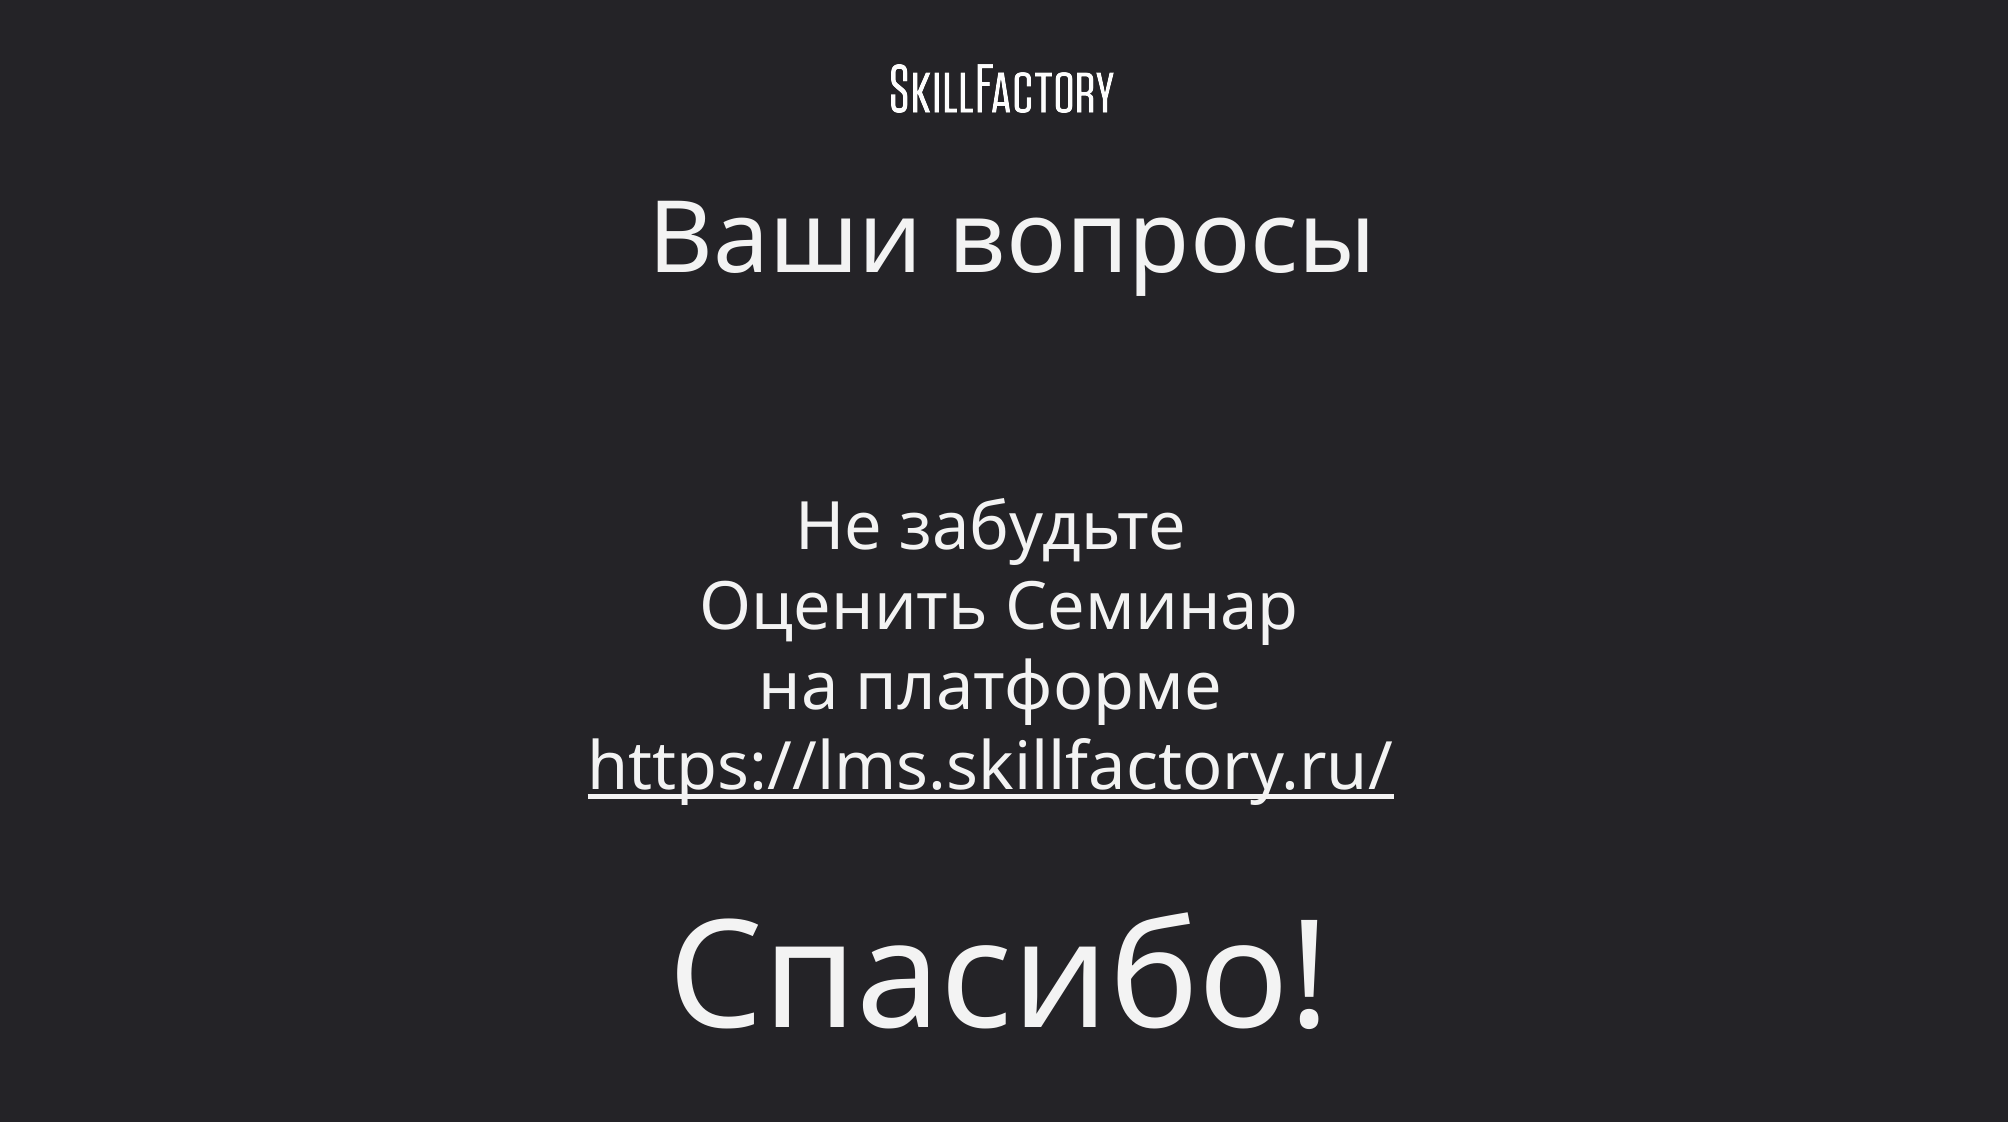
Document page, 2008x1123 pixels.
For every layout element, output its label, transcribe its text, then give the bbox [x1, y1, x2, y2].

picture [891, 64, 1114, 113]
text_box Не забудьте Оценить Семинар на платформе https://lms.skillfactory.ru/ [212, 462, 1787, 828]
text_box Спасибо! [211, 857, 1787, 981]
text_box Ваши вопросы [325, 152, 1700, 314]
